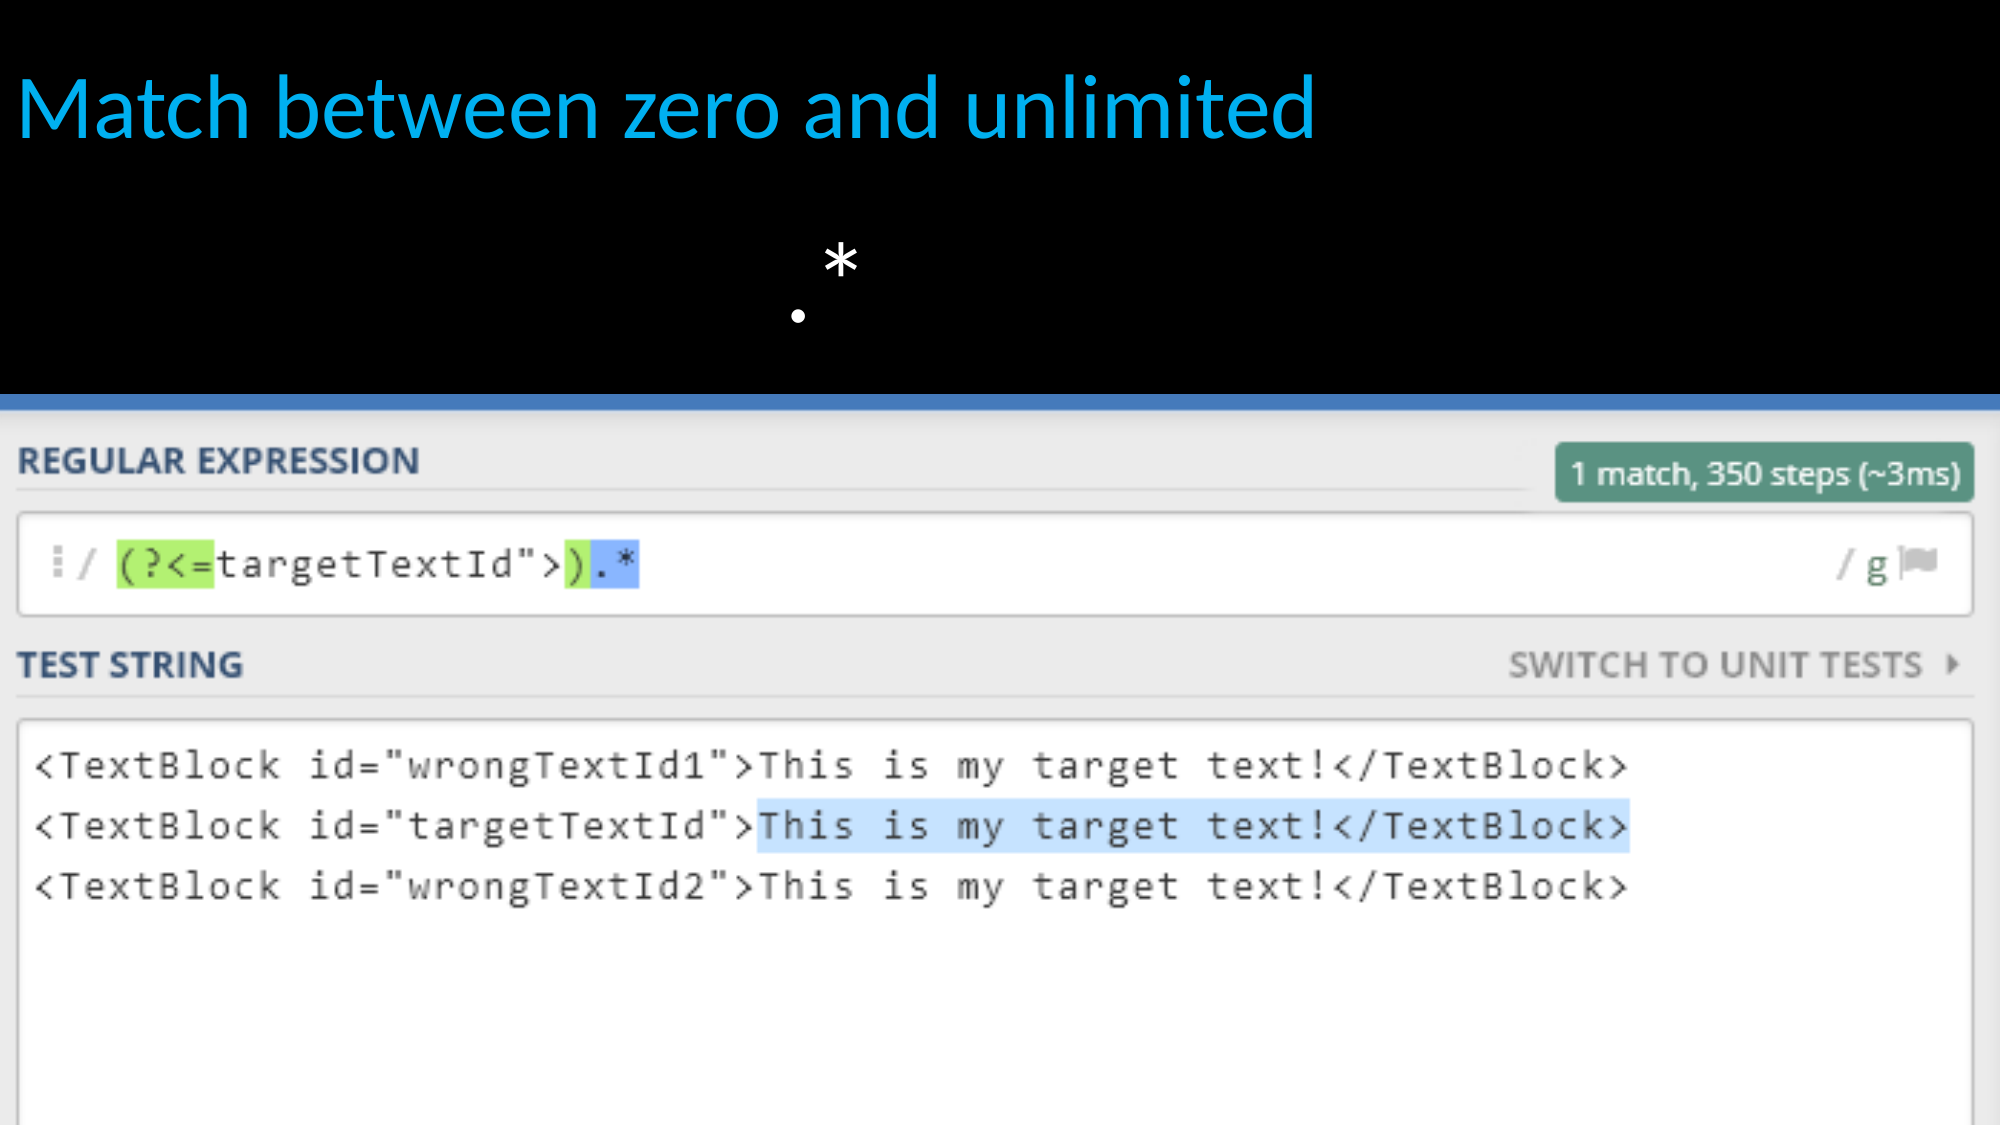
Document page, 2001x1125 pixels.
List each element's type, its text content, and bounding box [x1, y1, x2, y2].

picture [0, 394, 2000, 1125]
list .* [769, 217, 2000, 394]
title Match between zero and unlimited [0, 0, 1725, 218]
